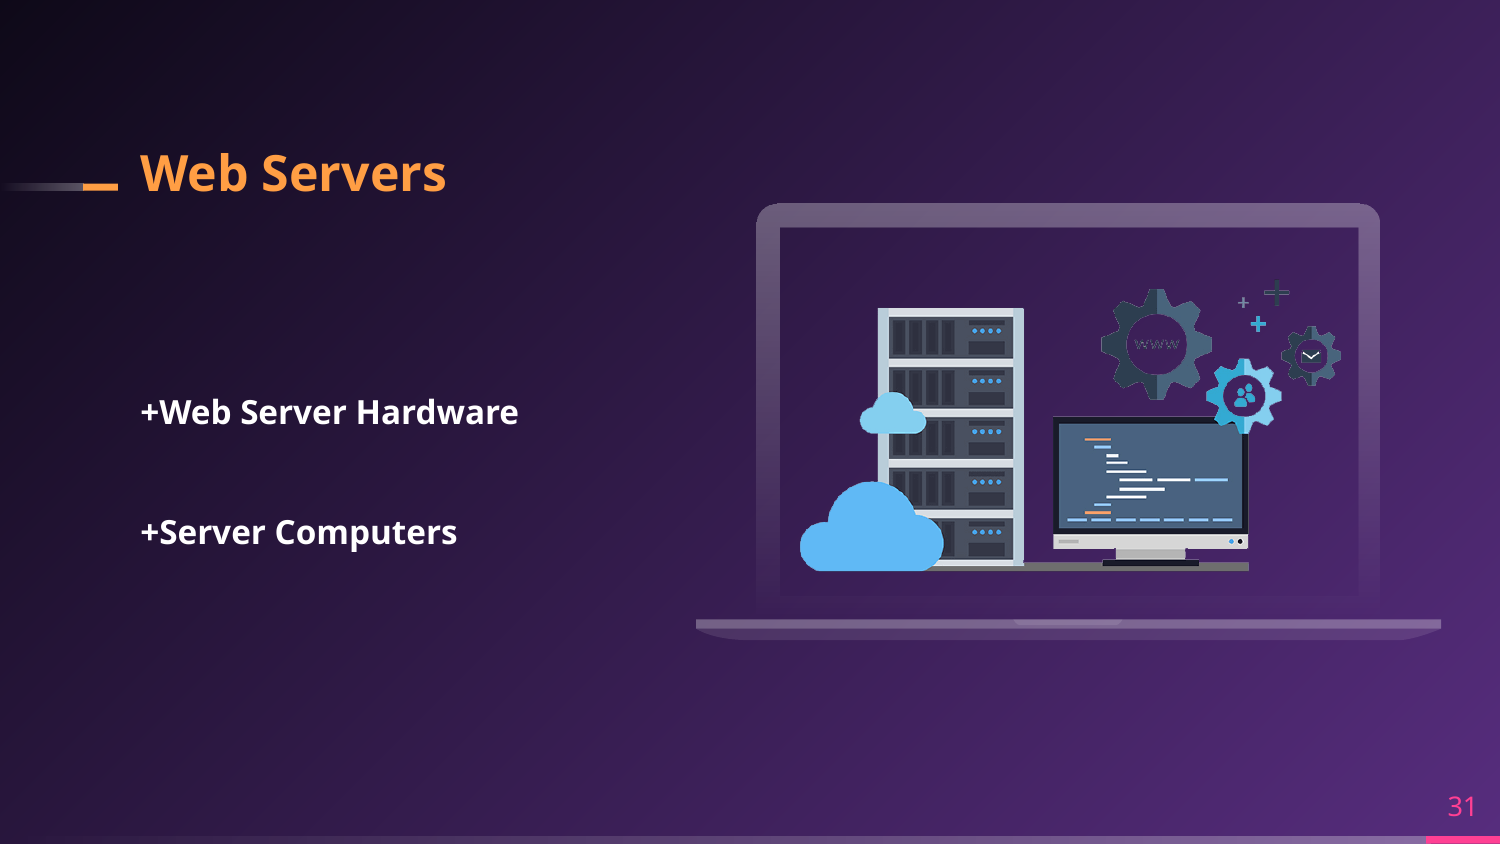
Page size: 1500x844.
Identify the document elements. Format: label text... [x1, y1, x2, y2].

slide_number 31 [1426, 779, 1500, 837]
title Web Servers [140, 137, 1011, 203]
list +Web Server Hardware +Server Computers [140, 222, 1011, 720]
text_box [695, 203, 1442, 641]
picture [791, 237, 1345, 623]
